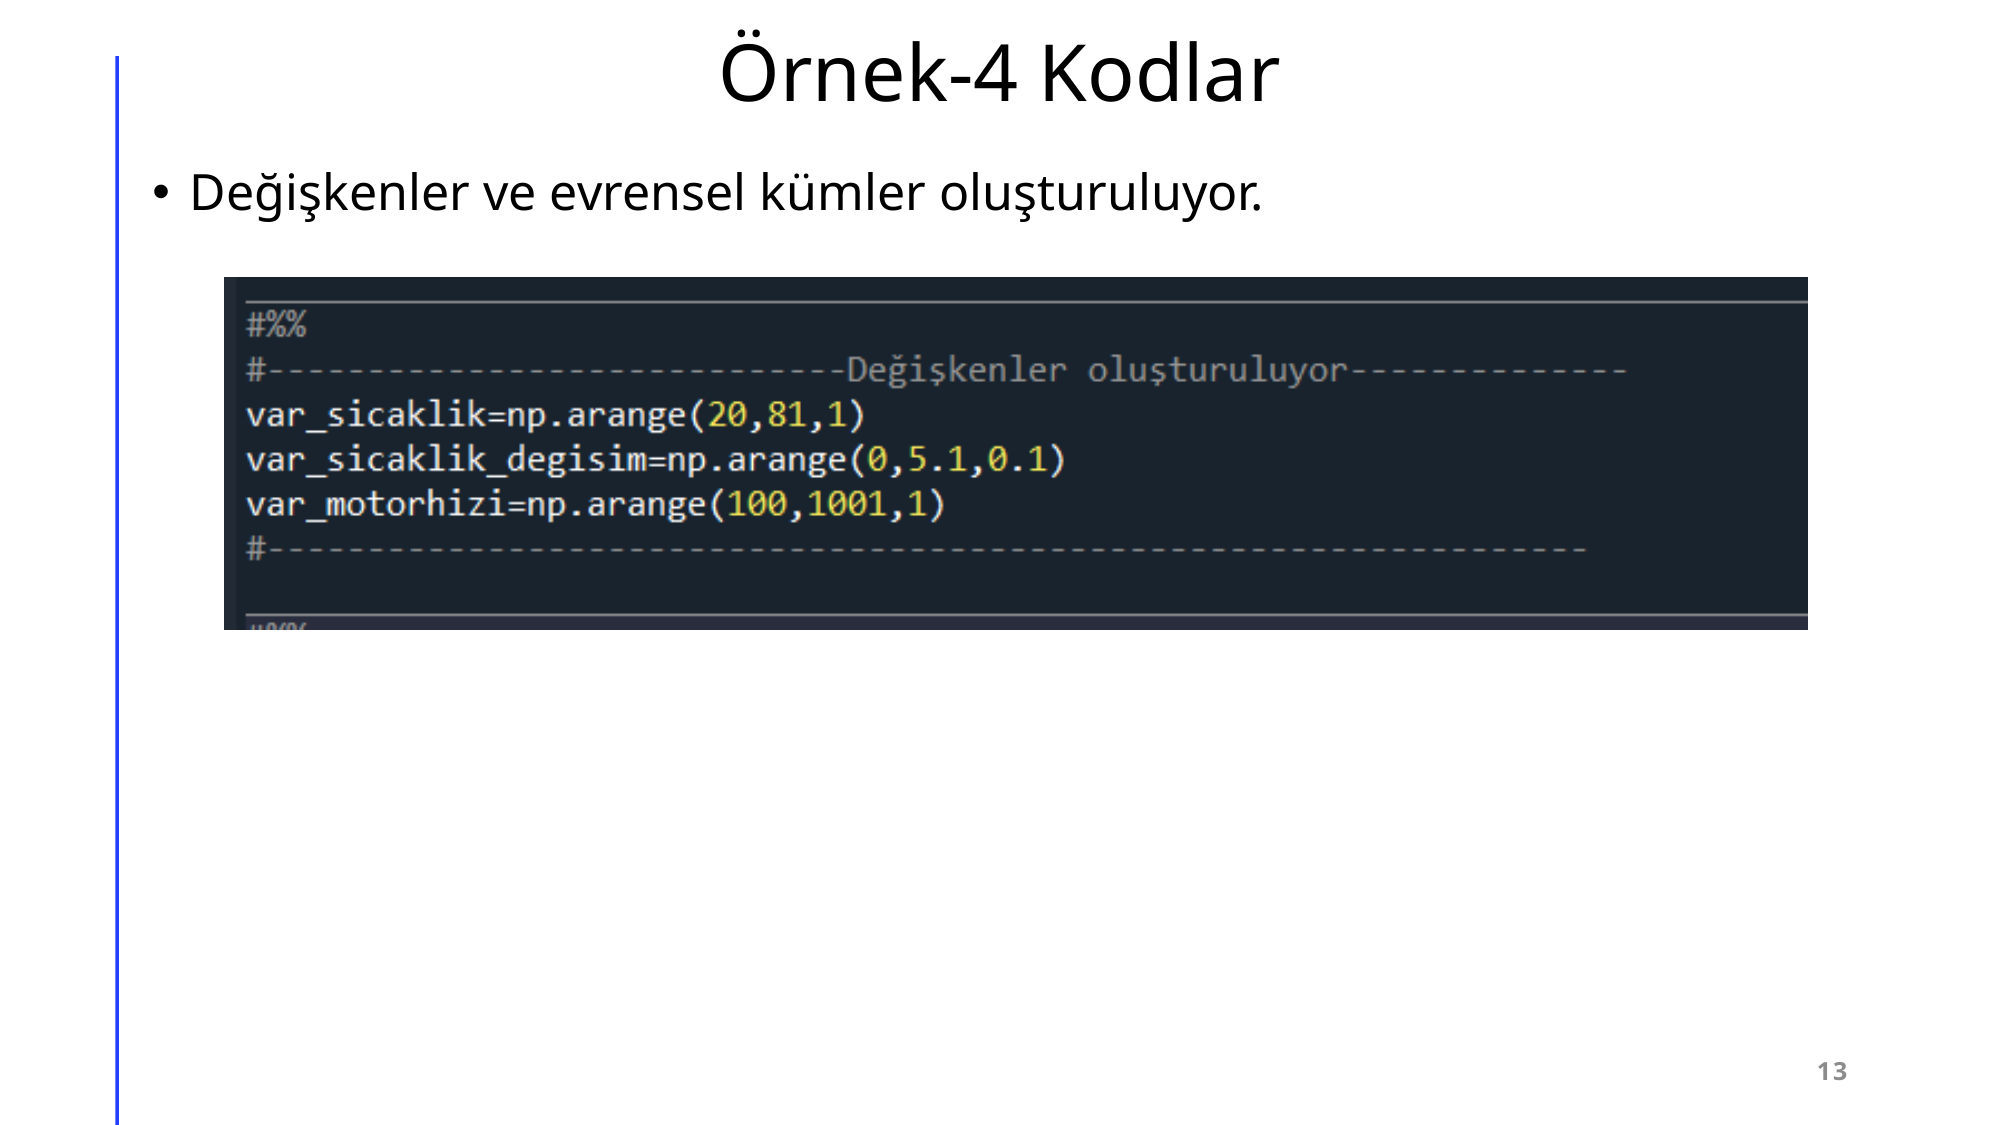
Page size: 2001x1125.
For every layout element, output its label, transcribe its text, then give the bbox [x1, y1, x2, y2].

title Örnek-4 Kodlar [137, 26, 1863, 127]
picture [224, 277, 1808, 630]
list Değişkenler ve evrensel kümler oluşturuluyor. [137, 160, 1928, 1008]
slide_number 13 [1412, 1042, 1863, 1103]
